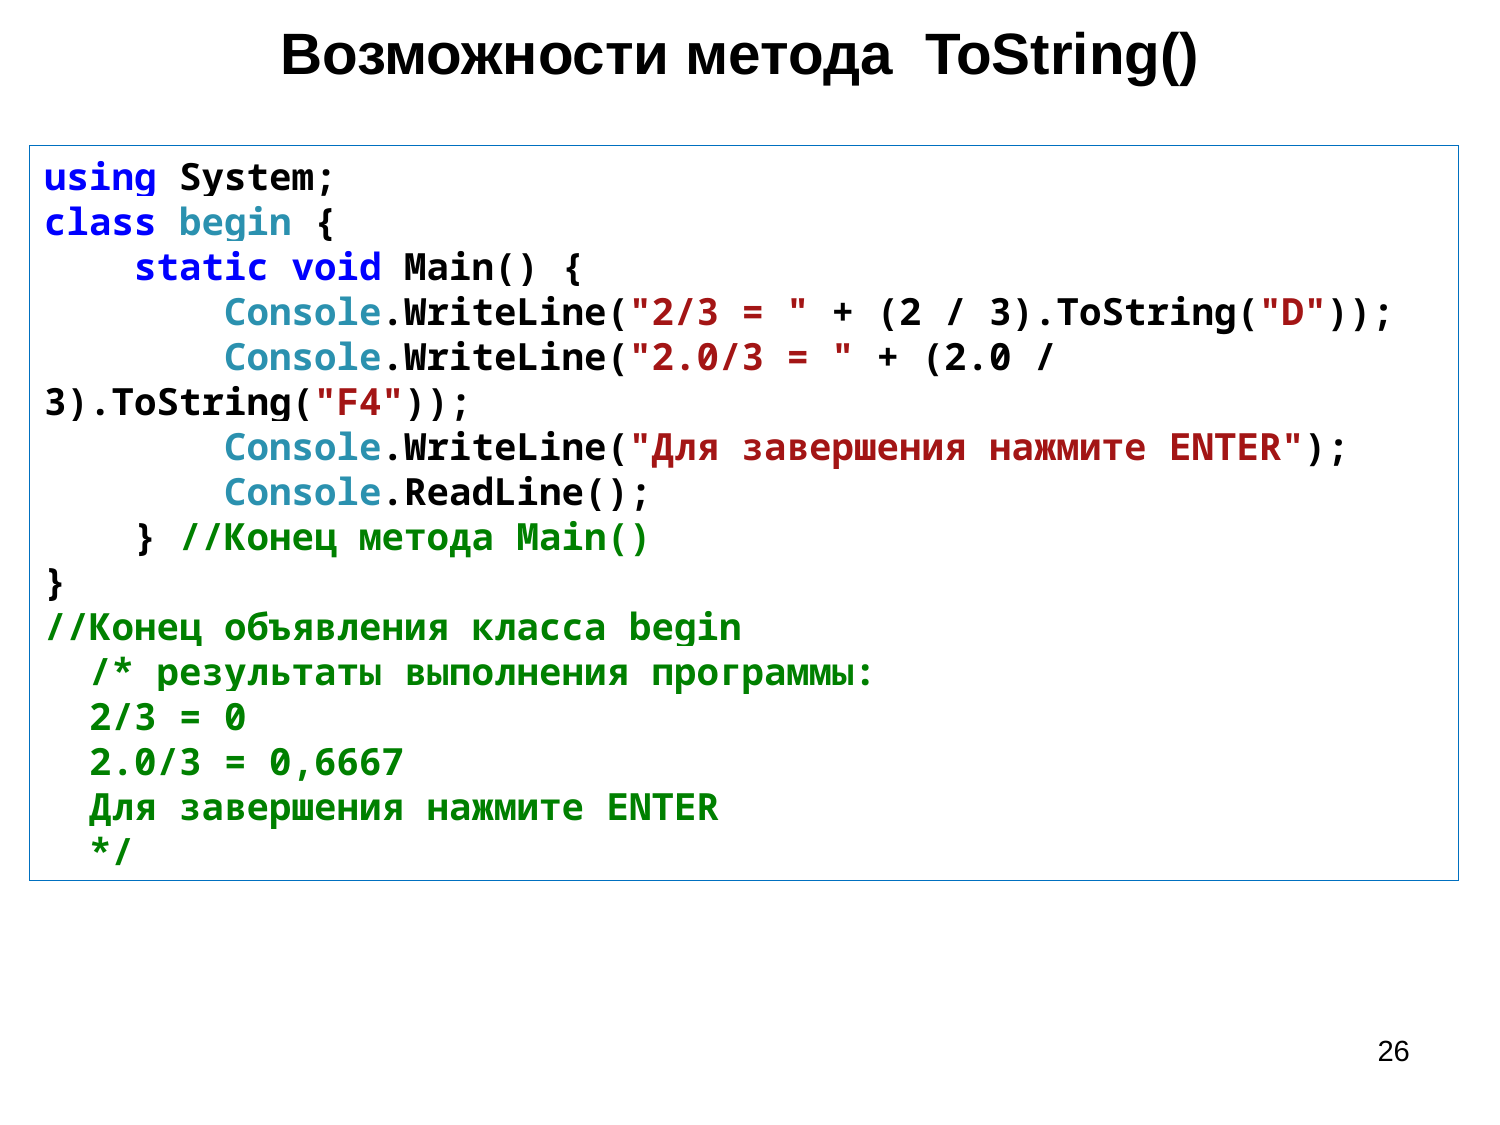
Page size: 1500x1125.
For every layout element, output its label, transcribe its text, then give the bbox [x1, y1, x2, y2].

slide_number 26 [1074, 1024, 1426, 1103]
text_box using System; class begin { static void Main() { Console.WriteLine("2/3 = " + (2 / 3).ToString("D")); Console.WriteLine("2.0/3 = " + (2.0 / 3).ToString("F4")); Console.WriteLine("Для завершения нажмите ENTER"); Console.ReadLine(); } //Конец метода Main() } //Конец объявления класса begin /* результаты выполнения программы: 2/3 = 0 2.0/3 = 0,6667 Для завершения нажмите ENTER */ [29, 145, 1459, 881]
title Возможности метода ToString() [64, 66, 1415, 126]
